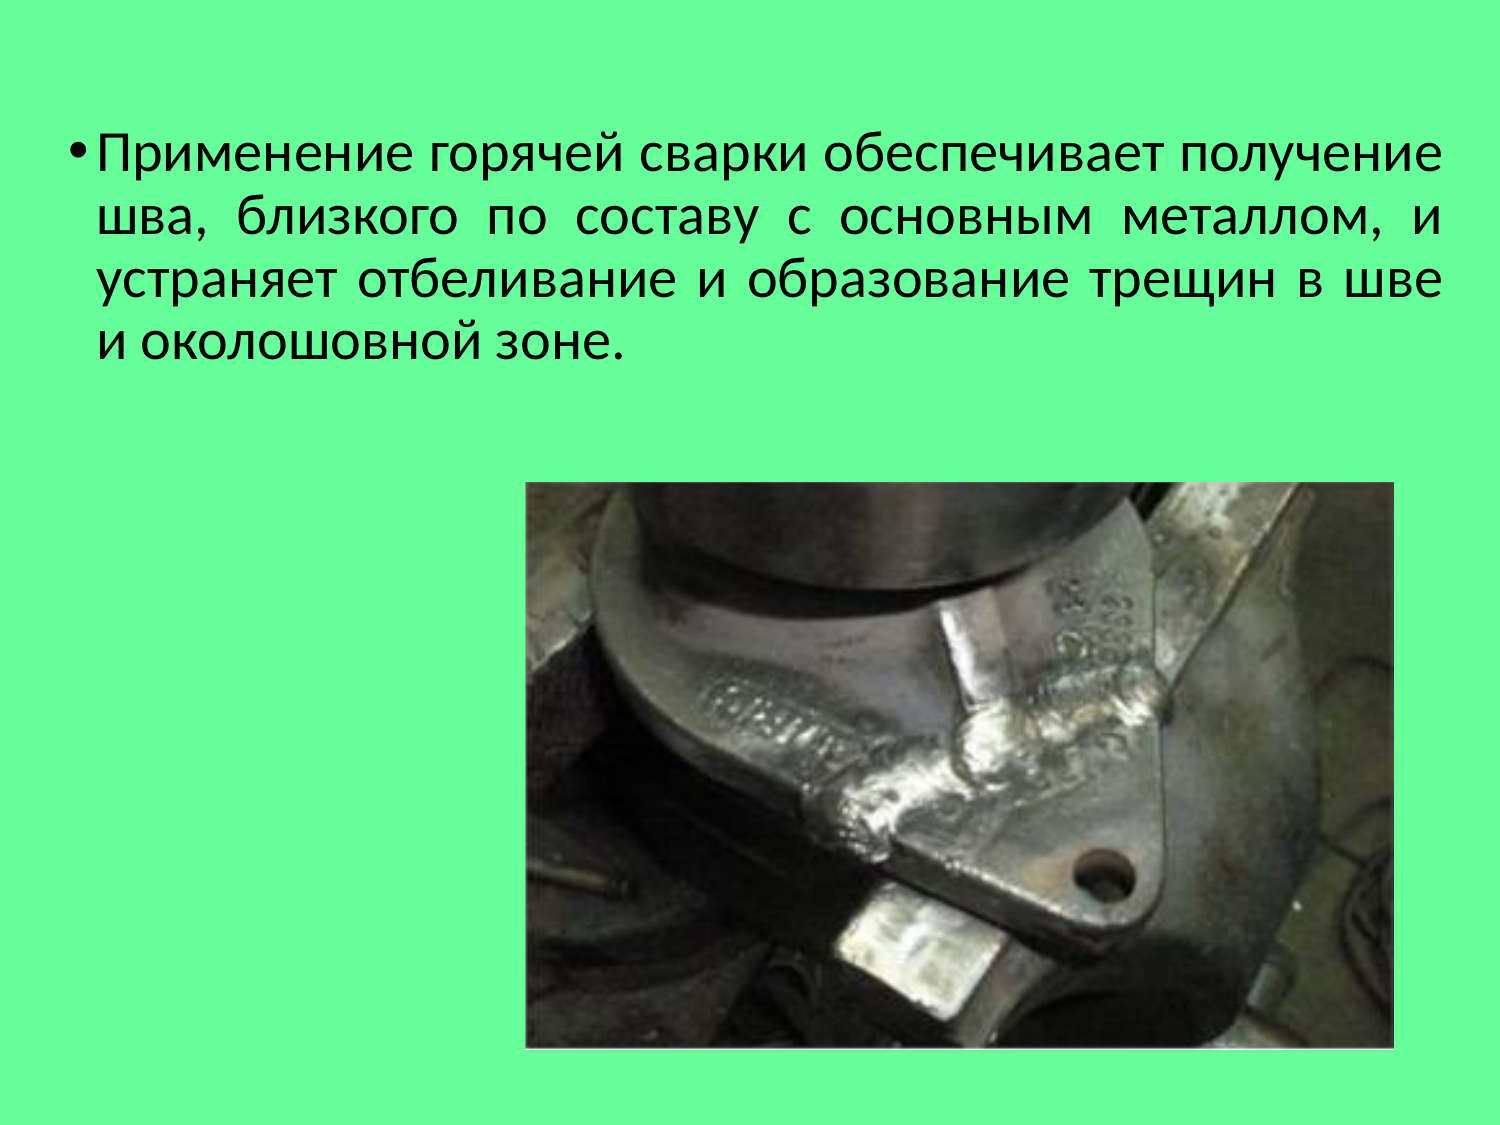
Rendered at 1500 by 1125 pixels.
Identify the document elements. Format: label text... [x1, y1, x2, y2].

picture [525, 482, 1394, 1050]
list Применение горячей сварки обеспечивает получение шва, близкого по составу с основным металлом, и устраняет отбеливание и образование трещин в шве и околошовной зоне. [53, 113, 1459, 483]
